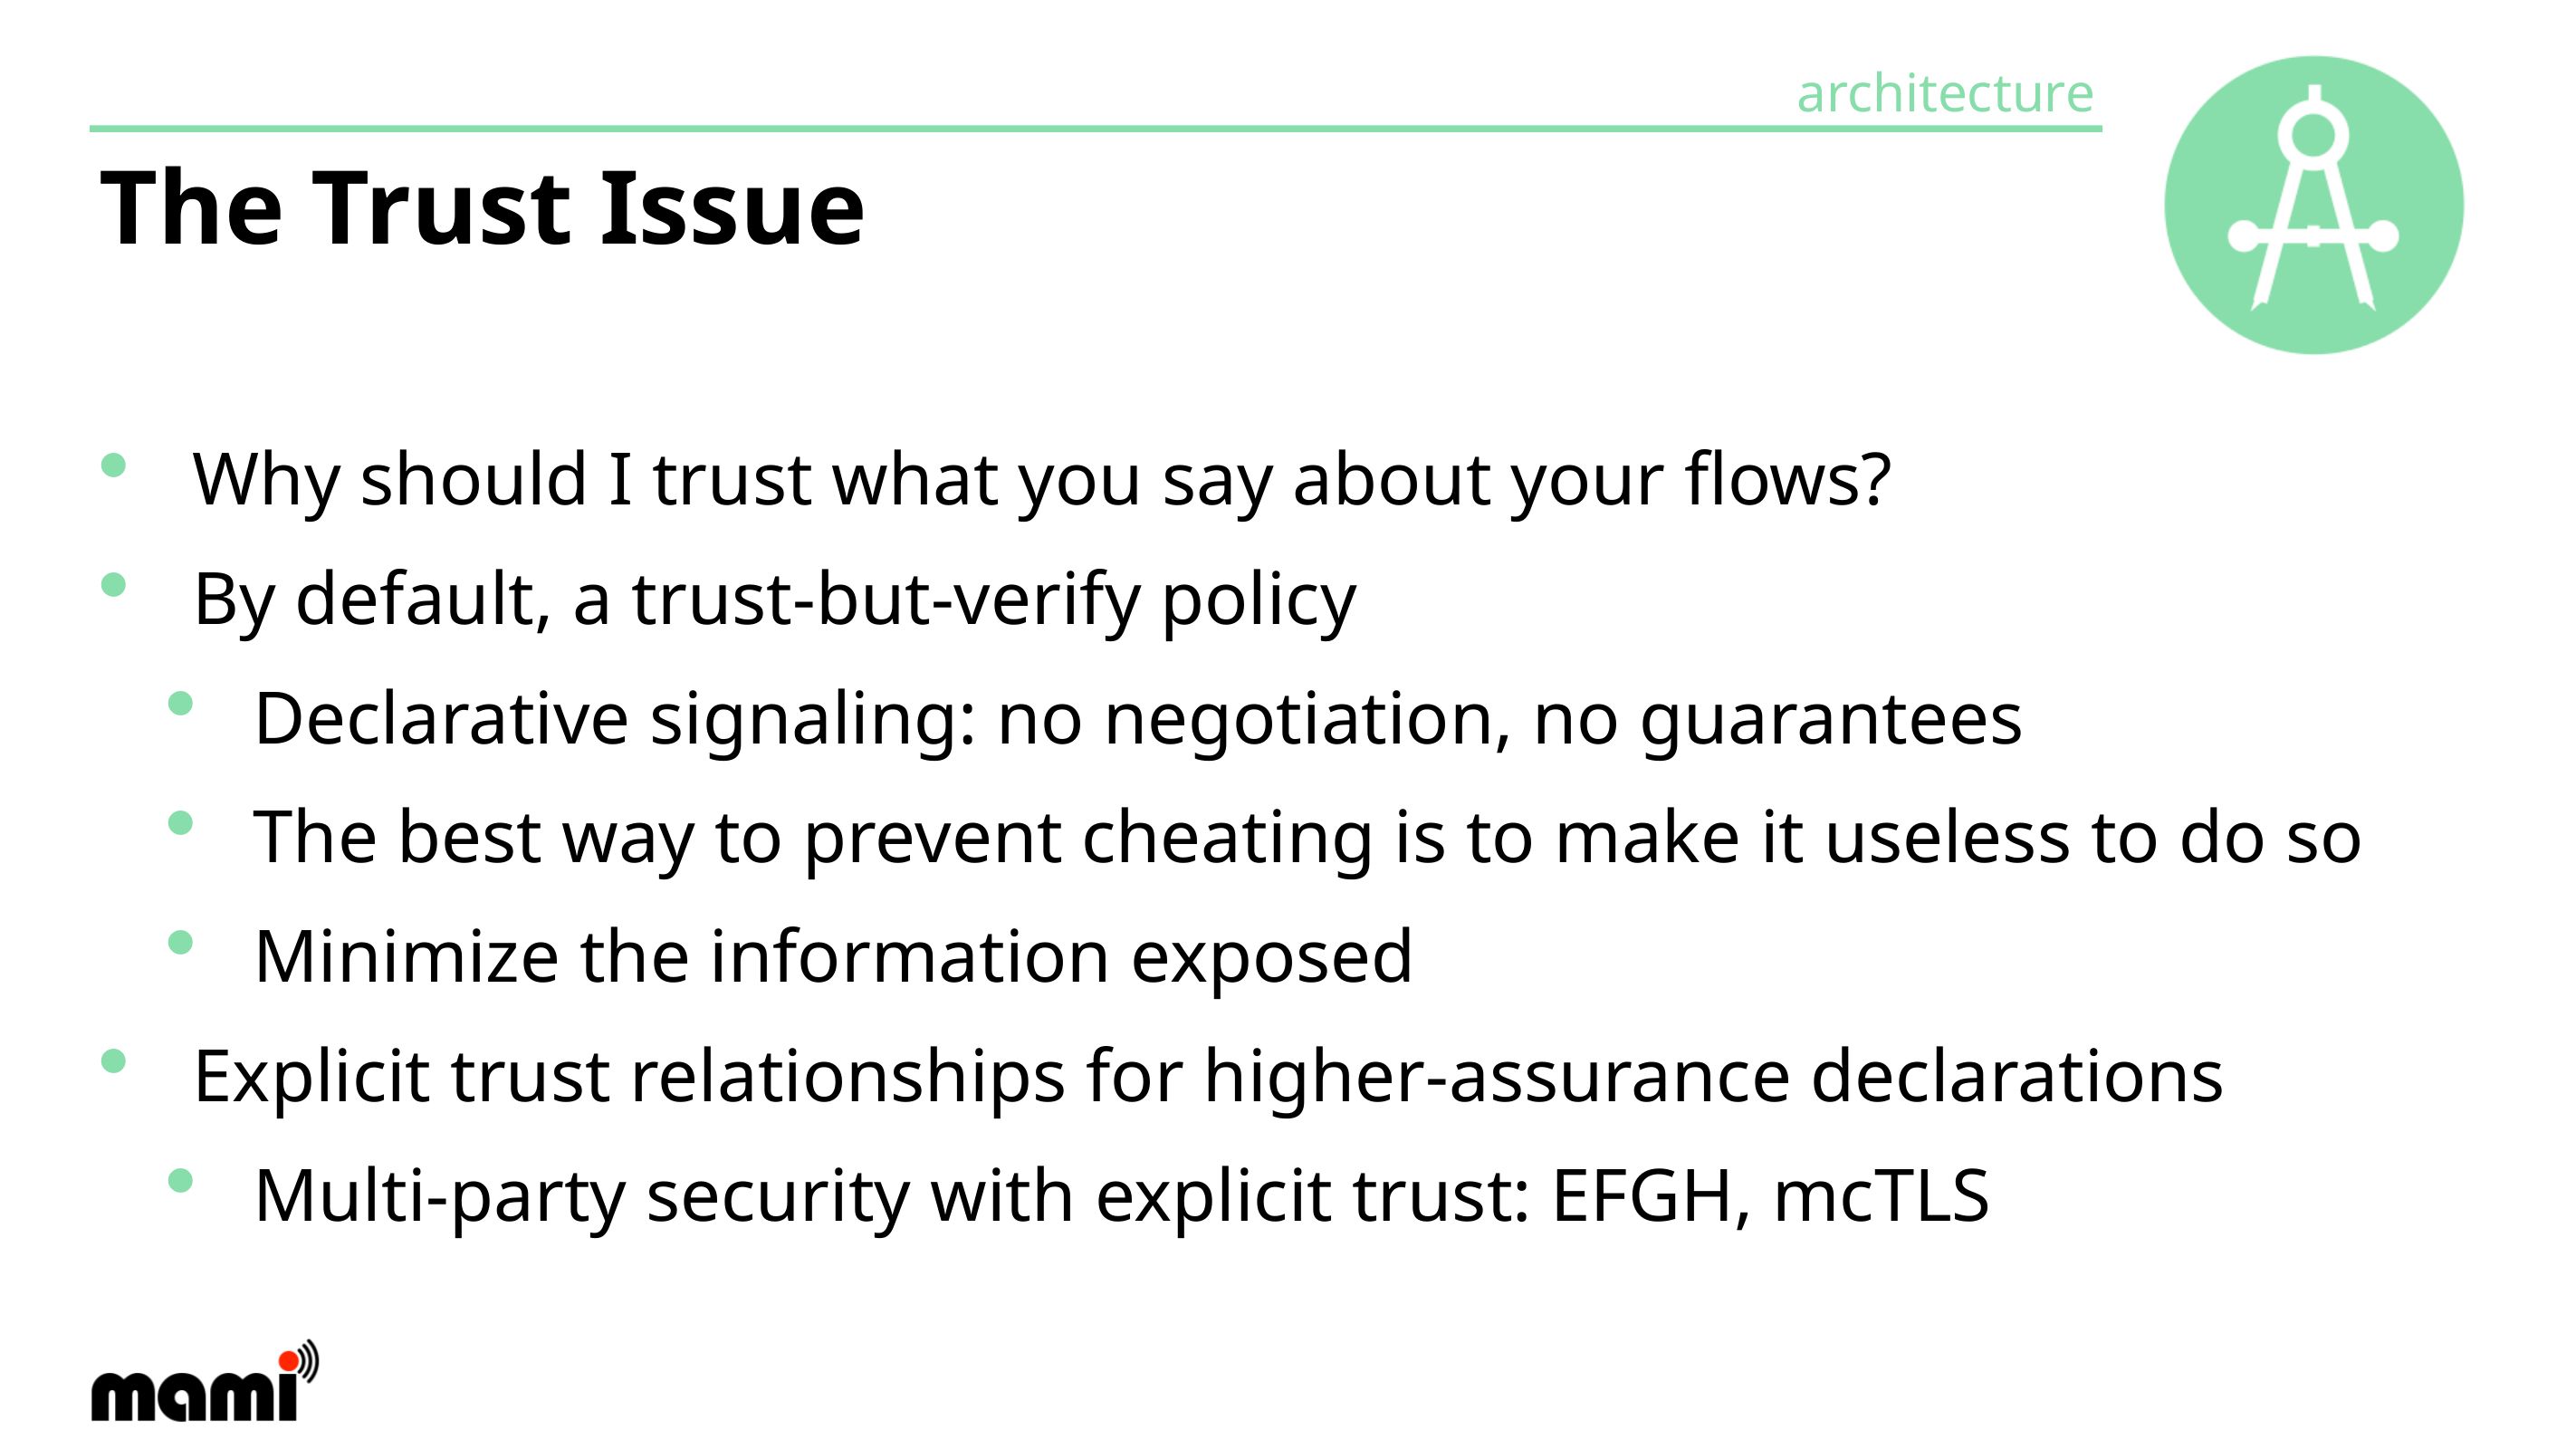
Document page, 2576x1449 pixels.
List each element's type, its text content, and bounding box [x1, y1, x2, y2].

picture [90, 1337, 321, 1425]
title The Trust Issue [91, 134, 2053, 341]
picture [2150, 48, 2479, 376]
list Why should I trust what you say about your flows? By default, a trust-but-verify policy Declarative signaling: no negotiation, no guarantees The best way to prevent cheating is to make it useless to do so Minimize the information exposed Explicit trust relationships for higher-assurance declarations Multi-party security with explicit trust: EFGH, mcTLS [91, 408, 2479, 1324]
